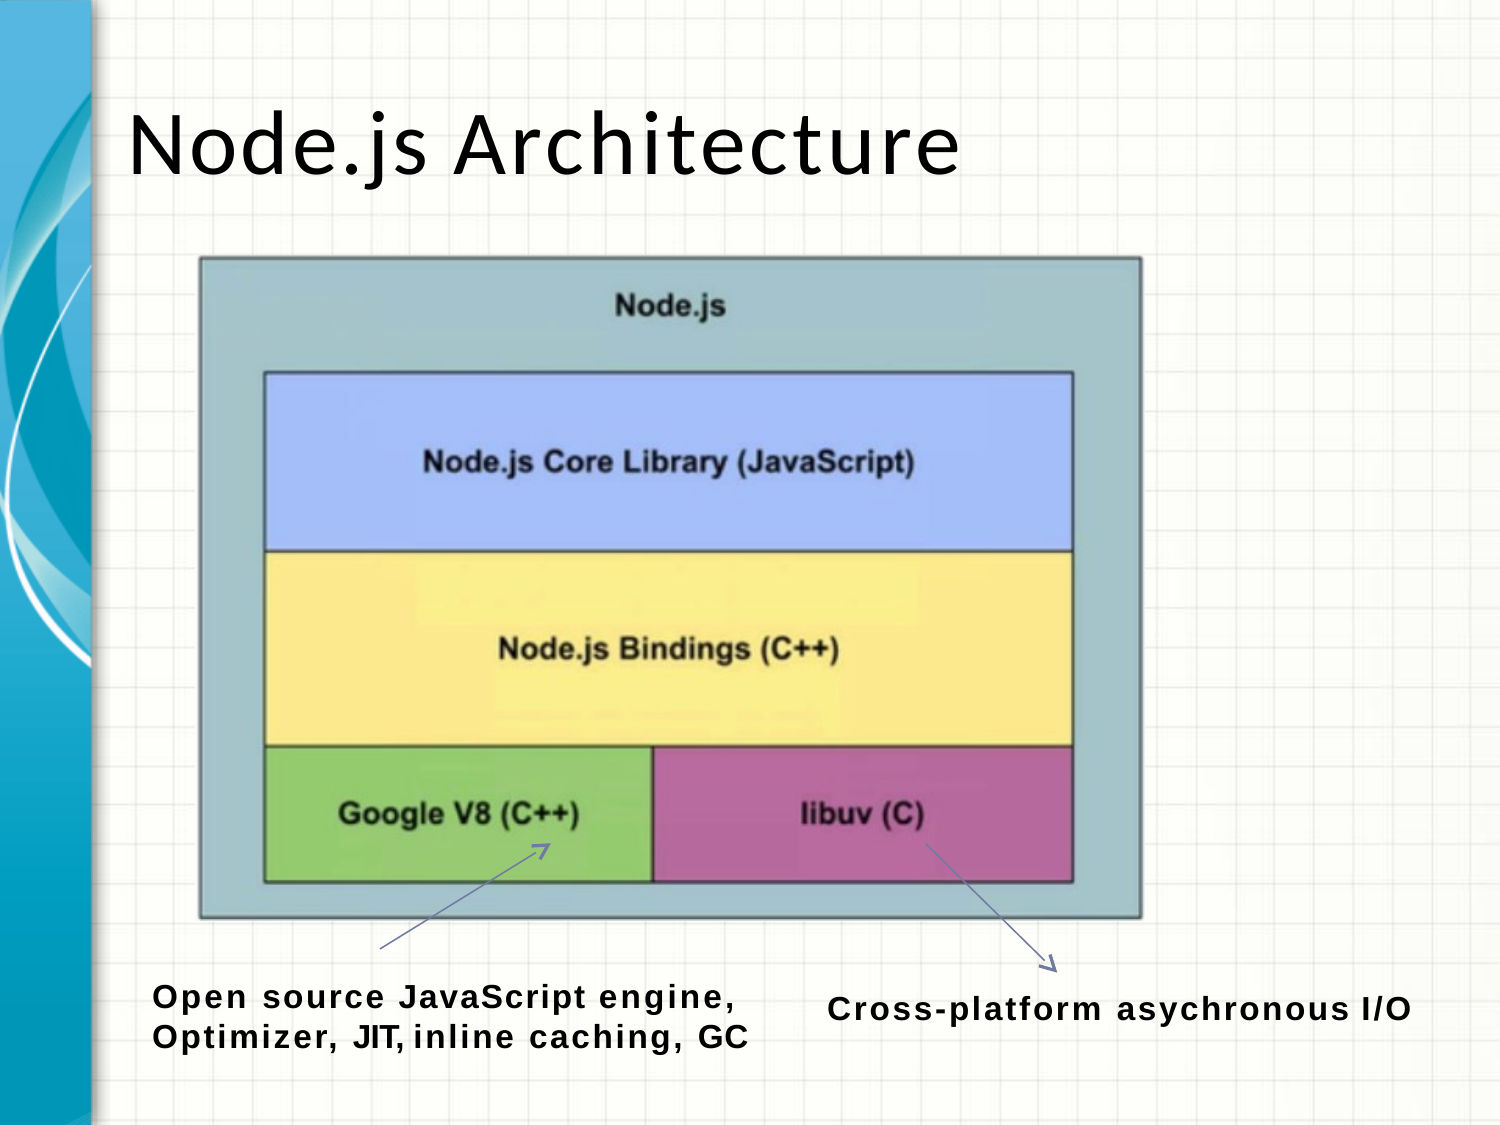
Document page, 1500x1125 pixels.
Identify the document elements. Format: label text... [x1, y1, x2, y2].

text_box Open source JavaScript engine, Optimizer, JIT, inline caching, GC [150, 974, 761, 1055]
picture [0, 0, 1500, 1125]
title Node.js Architecture [125, 44, 1450, 232]
text_box [195, 254, 1145, 921]
text_box [1038, 954, 1058, 973]
text_box [531, 843, 551, 861]
text_box Cross-platform asychronous I/O [824, 987, 1421, 1028]
